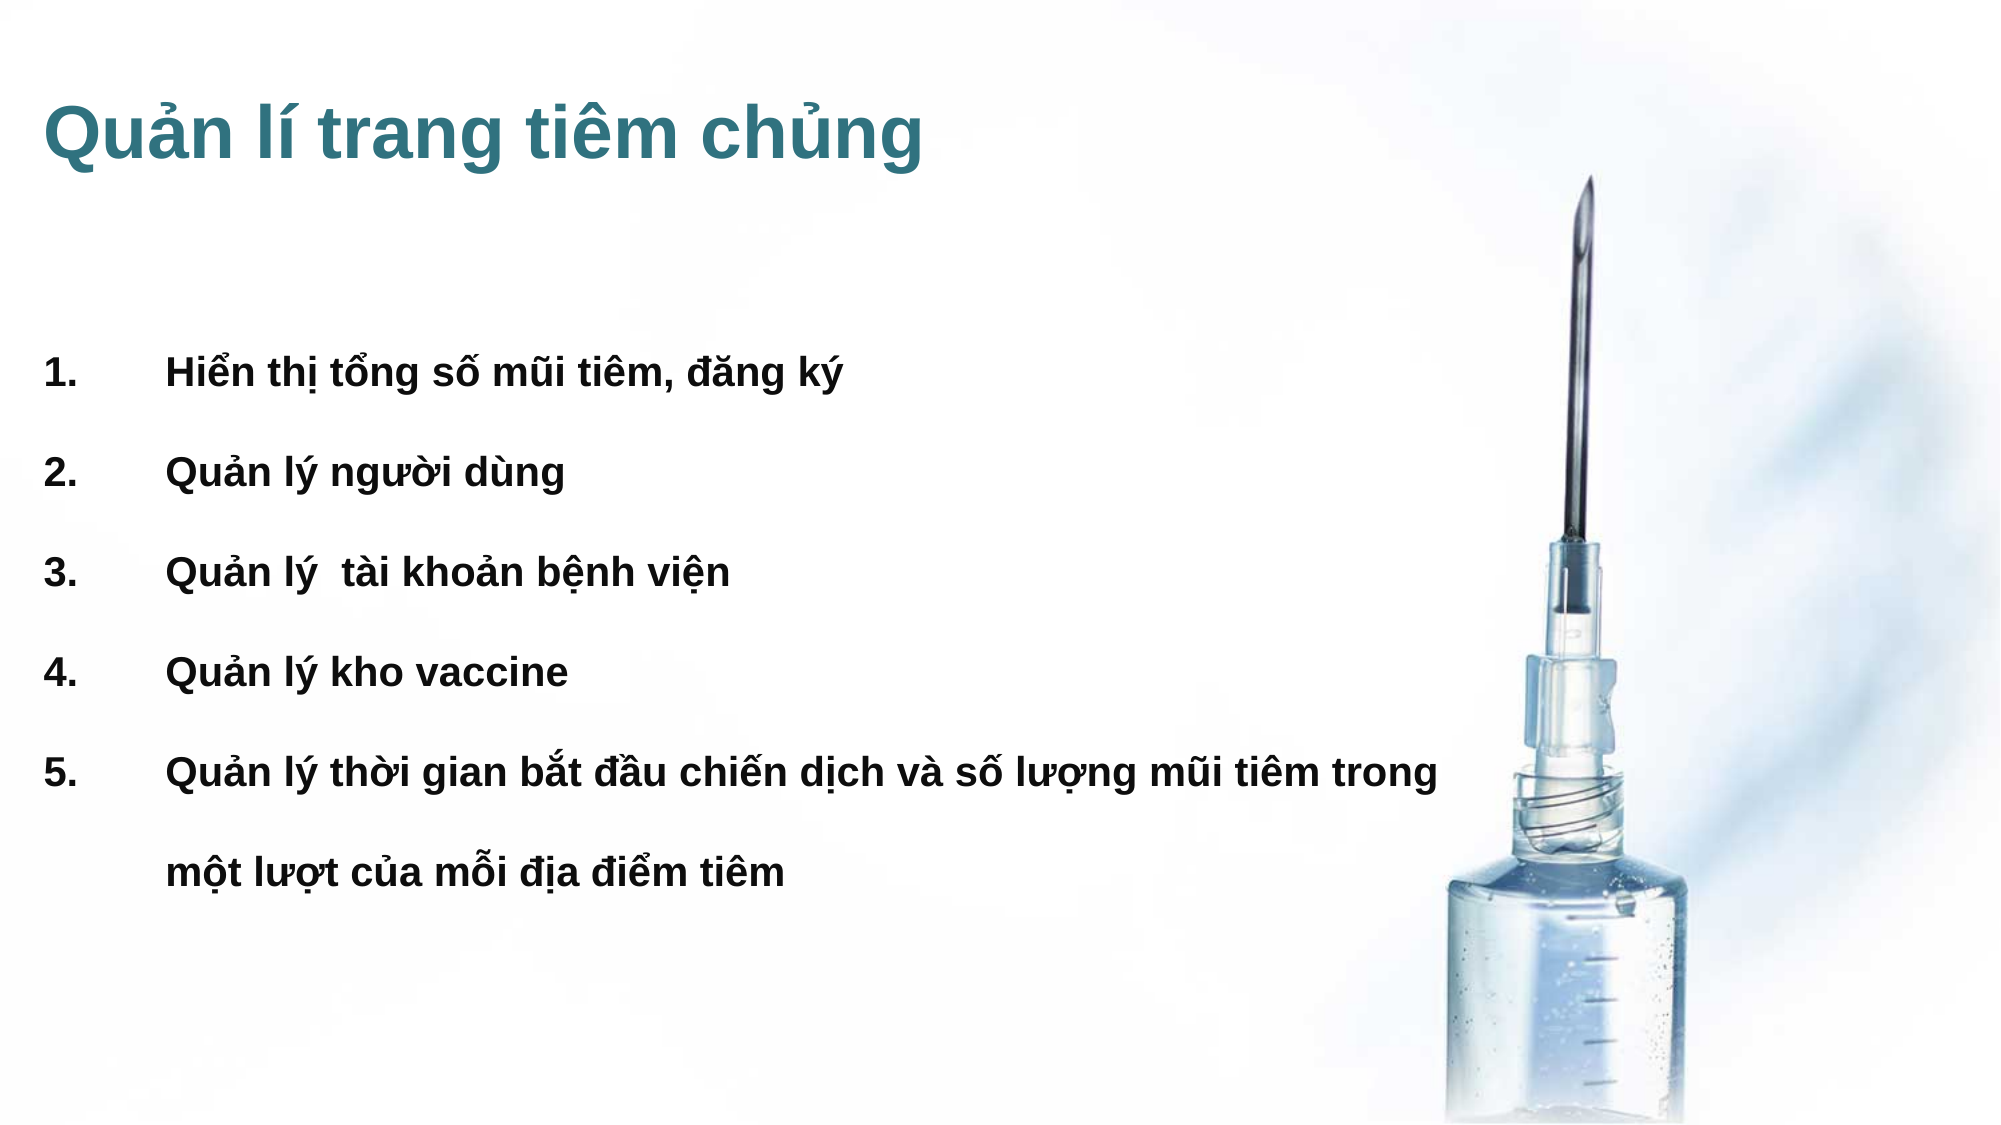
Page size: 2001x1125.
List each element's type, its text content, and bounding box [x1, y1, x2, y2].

picture [0, 0, 2001, 1125]
text_box Quản lí trang tiêm chủng [28, 76, 1340, 182]
text_box Hiển thị tổng số mũi tiêm, đăng ký Quản lý người dùng Quản lý tài khoản bệnh viện Quản lý kho vaccine Quản lý thời gian bắt đầu chiến dịch và số lượng mũi tiêm trong một lượt của mỗi địa điểm tiêm [28, 287, 1528, 903]
